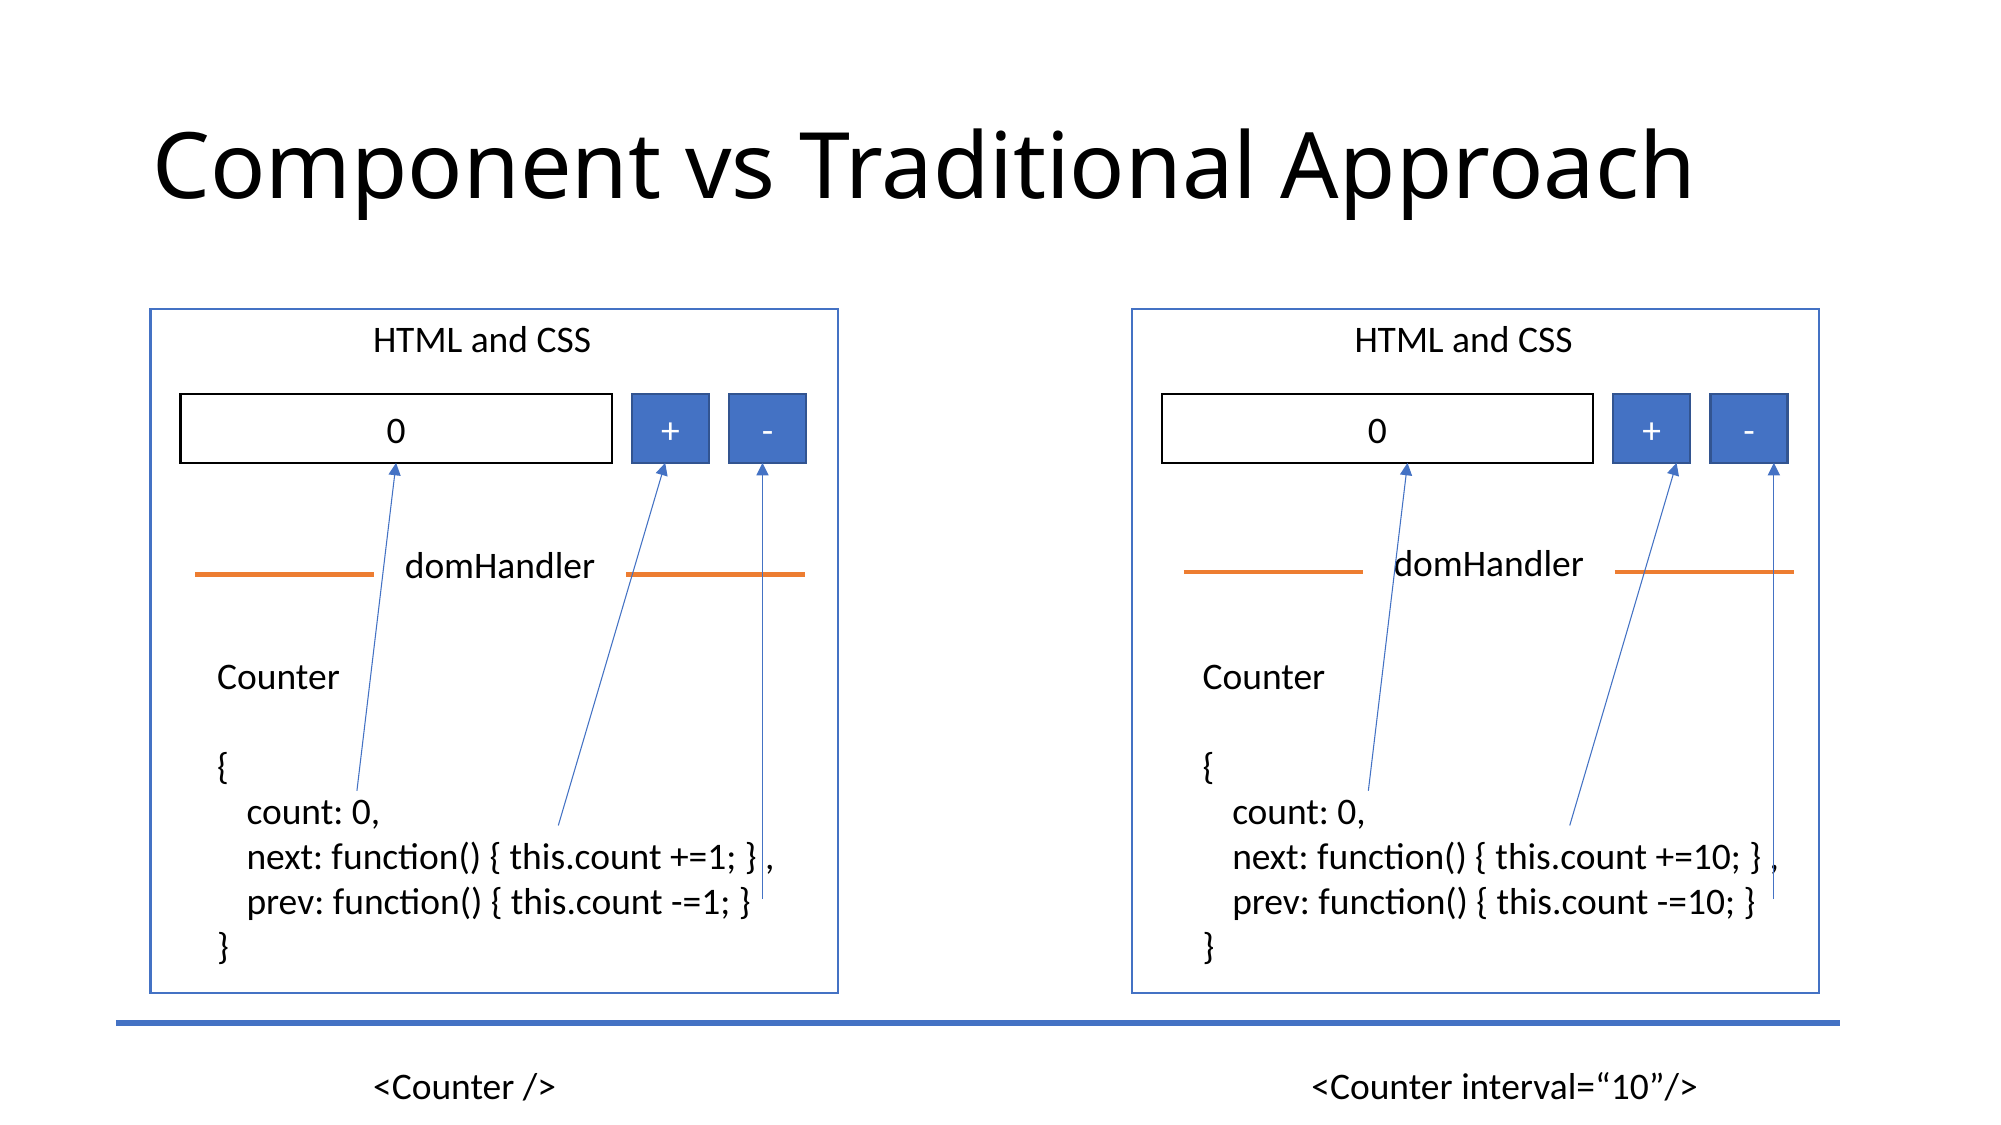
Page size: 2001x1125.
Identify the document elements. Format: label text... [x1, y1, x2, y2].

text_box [1569, 462, 1677, 826]
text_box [558, 462, 666, 826]
text_box + [1612, 393, 1691, 464]
text_box <Counter interval=“10”/> [1296, 1054, 1714, 1115]
text_box Counter { count: 0, next: function() { this.count +=10; } , prev: function() { this.count -=10; } } [1187, 644, 1795, 975]
text_box - [728, 393, 807, 464]
text_box [1131, 308, 1820, 994]
text_box HTML and CSS [358, 307, 607, 368]
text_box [1368, 462, 1408, 791]
text_box 0 [1161, 393, 1594, 464]
text_box 0 [179, 393, 613, 464]
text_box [356, 462, 397, 791]
text_box - [1709, 393, 1789, 464]
text_box Counter { count: 0, next: function() { this.count +=1; } , prev: function() { this.count -=1; } } [202, 644, 790, 975]
title Component vs Traditional Approach [137, 59, 1863, 278]
text_box <Counter /> [358, 1054, 572, 1115]
text_box domHandler [397, 533, 558, 594]
text_box HTML and CSS [1339, 307, 1588, 368]
text_box + [631, 393, 710, 464]
text_box [149, 308, 839, 994]
text_box domHandler [1408, 531, 1569, 592]
